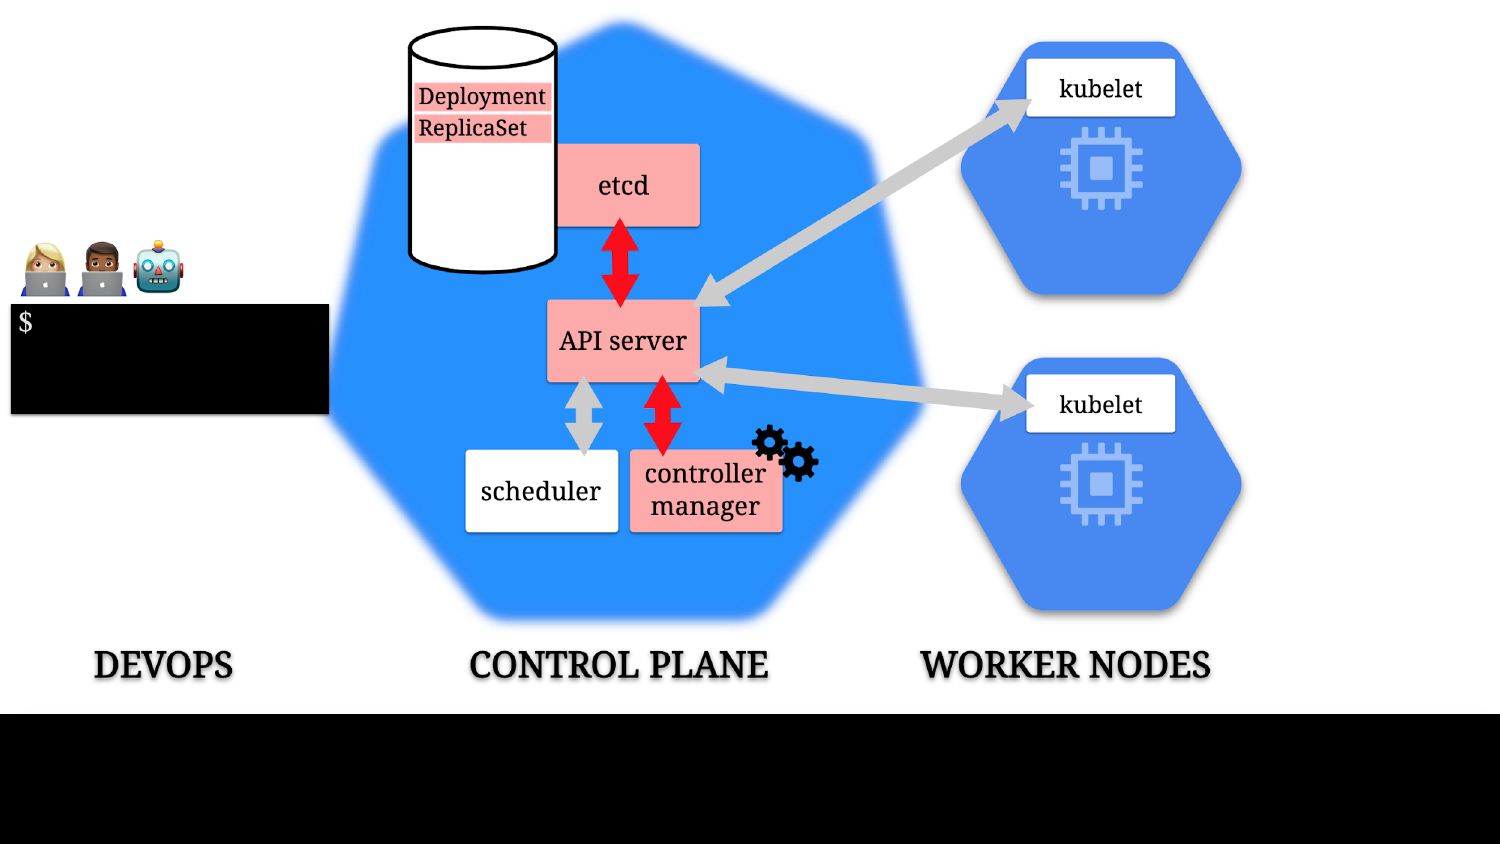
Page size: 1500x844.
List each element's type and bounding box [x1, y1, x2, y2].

picture [0, 0, 1500, 714]
